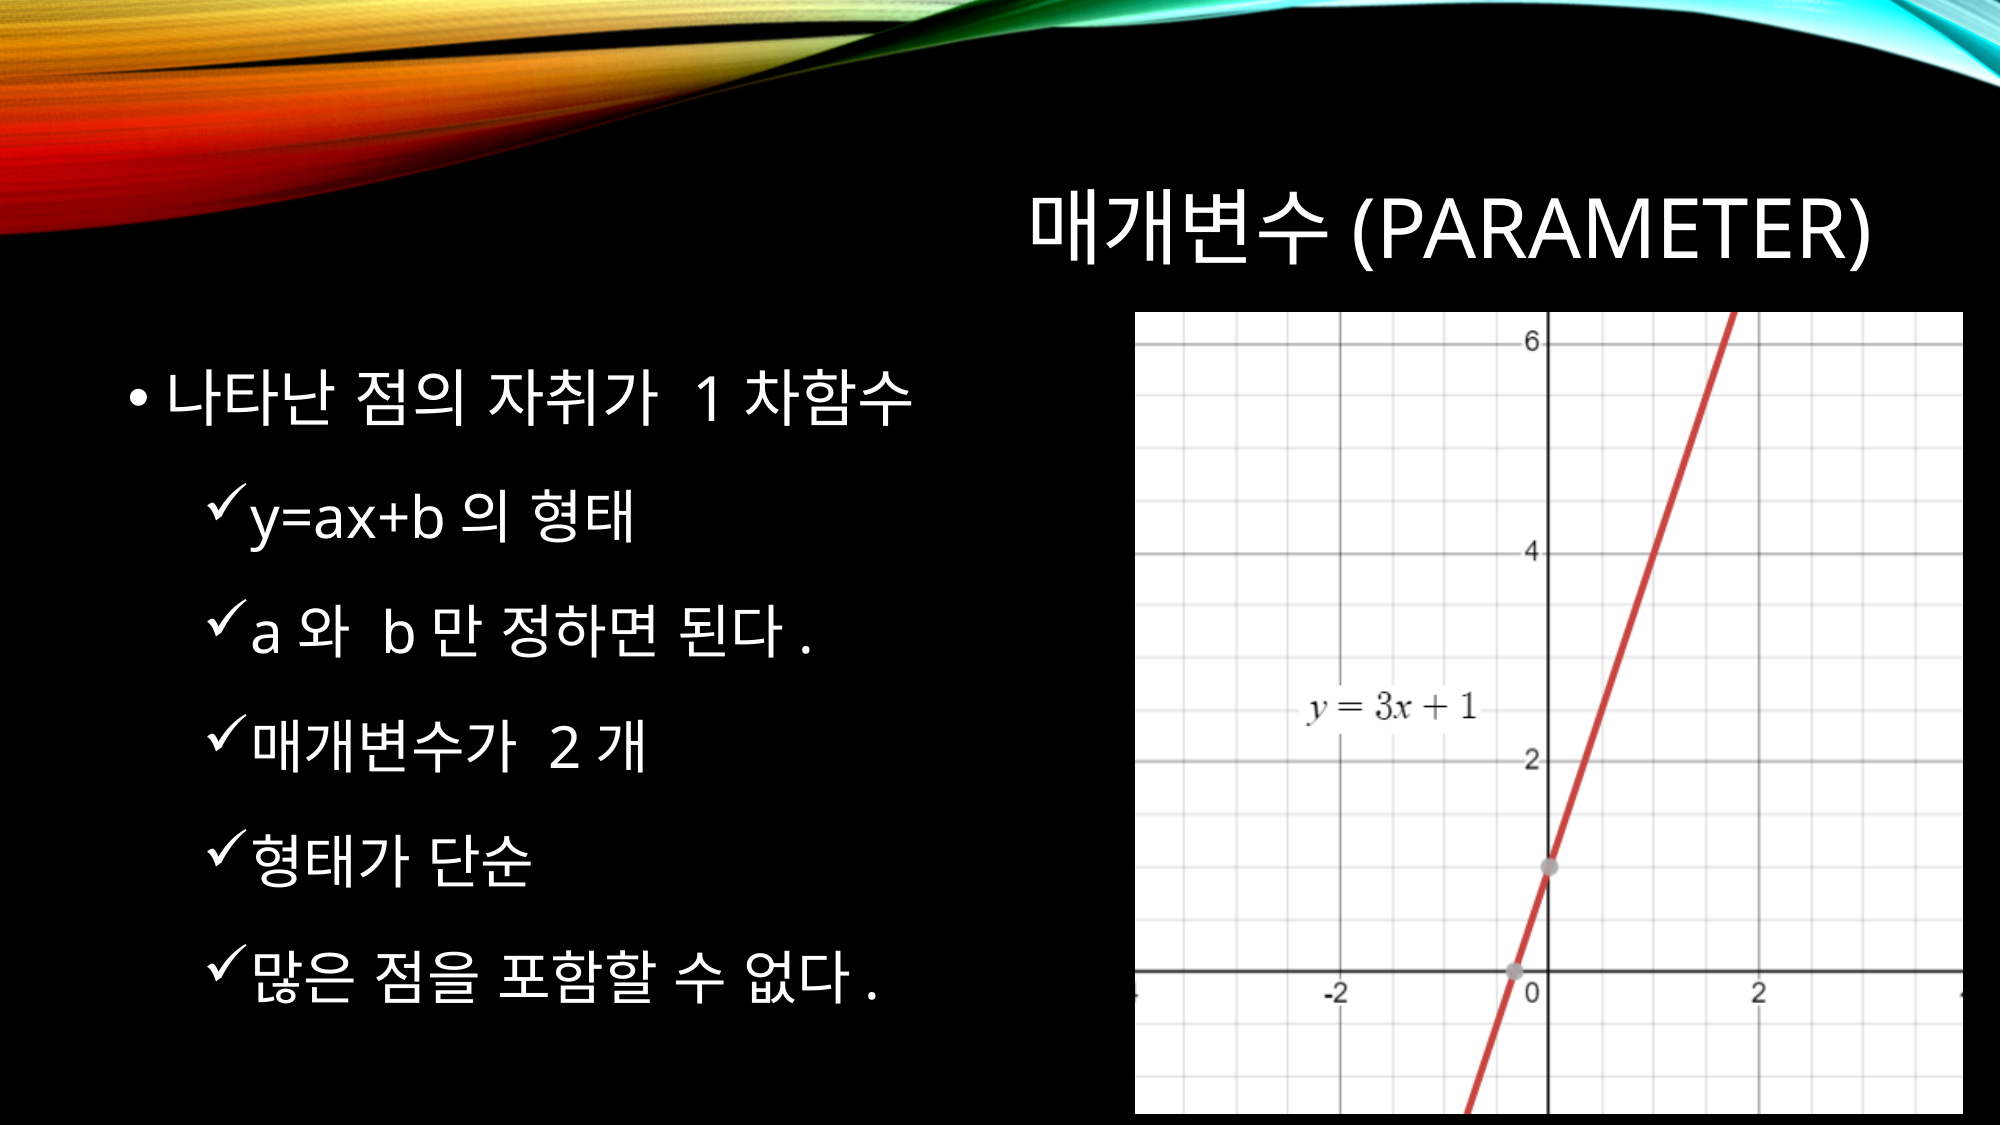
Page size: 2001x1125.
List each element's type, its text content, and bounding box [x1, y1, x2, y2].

picture [1135, 311, 1963, 1114]
title 매개변수(Parameter) [474, 125, 1888, 338]
picture [0, 0, 2000, 237]
list 나타난 점의 자취가 1차함수 y=ax+b의 형태 a와 b만 정하면 된다. 매개변수가 2개 형태가 단순 많은 점을 포함할 수 없다. [112, 360, 1135, 1021]
